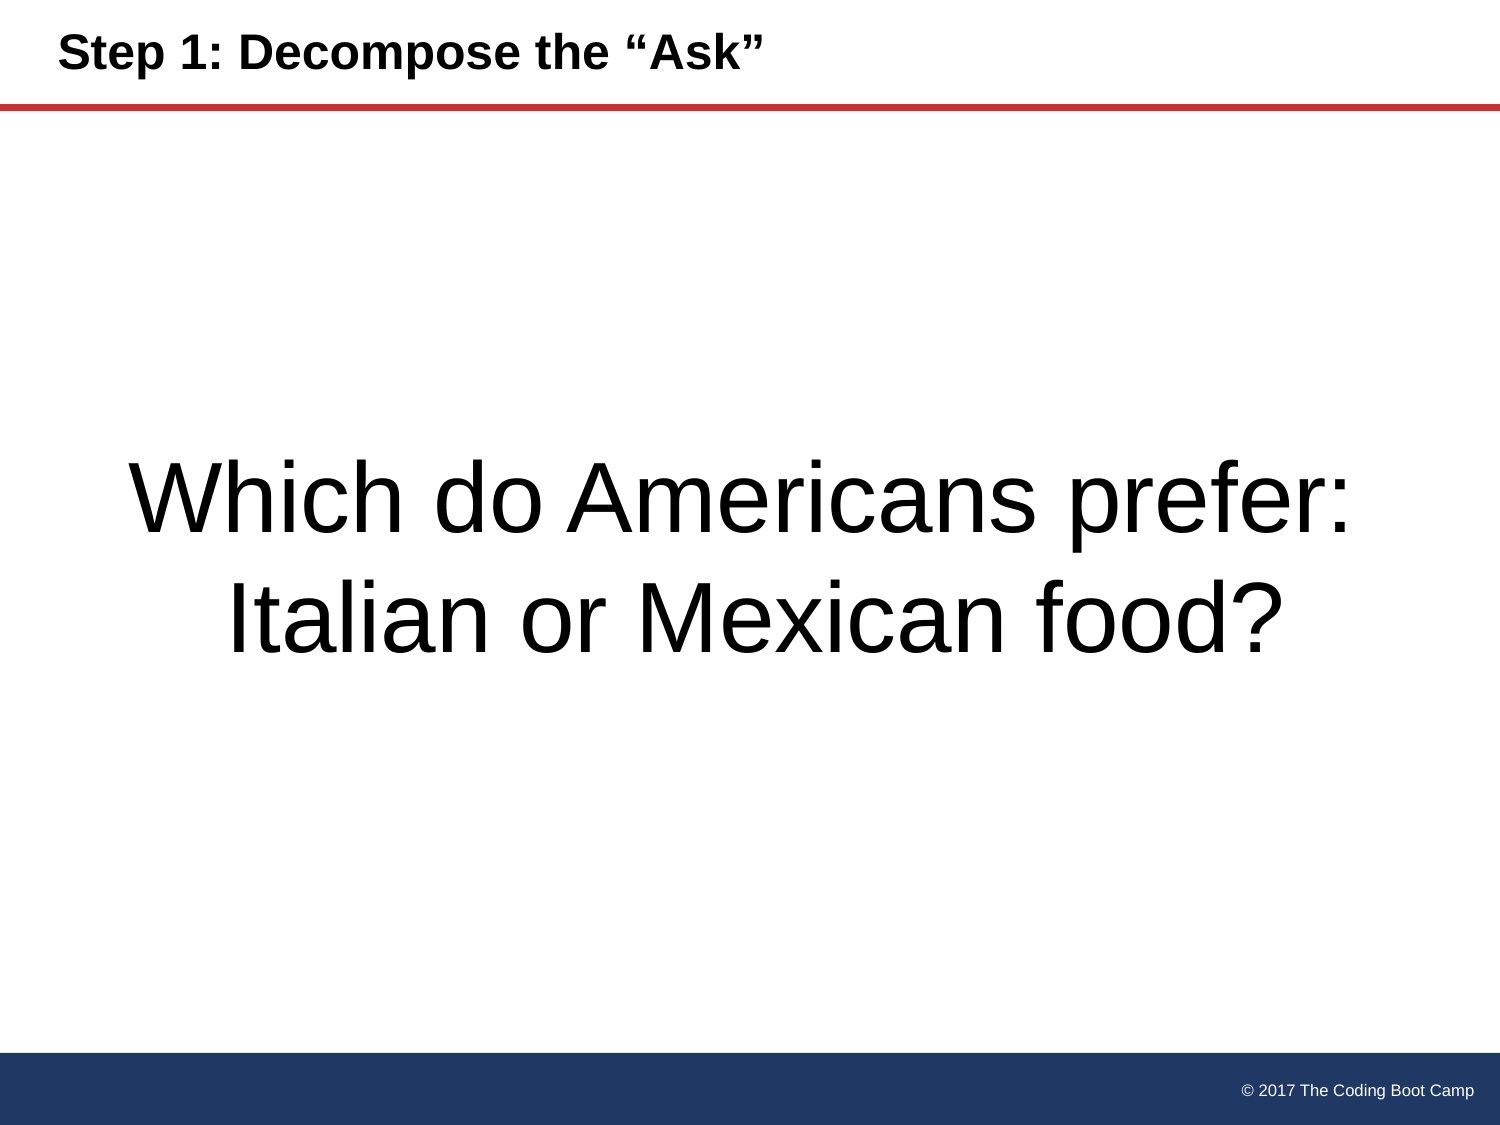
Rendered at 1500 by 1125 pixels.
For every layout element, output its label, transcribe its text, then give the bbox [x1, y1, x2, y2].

title Step 1: Decompose the “Ask” [49, 0, 948, 108]
text_box Which do Americans prefer: Italian or Mexican food? [24, 424, 1488, 680]
